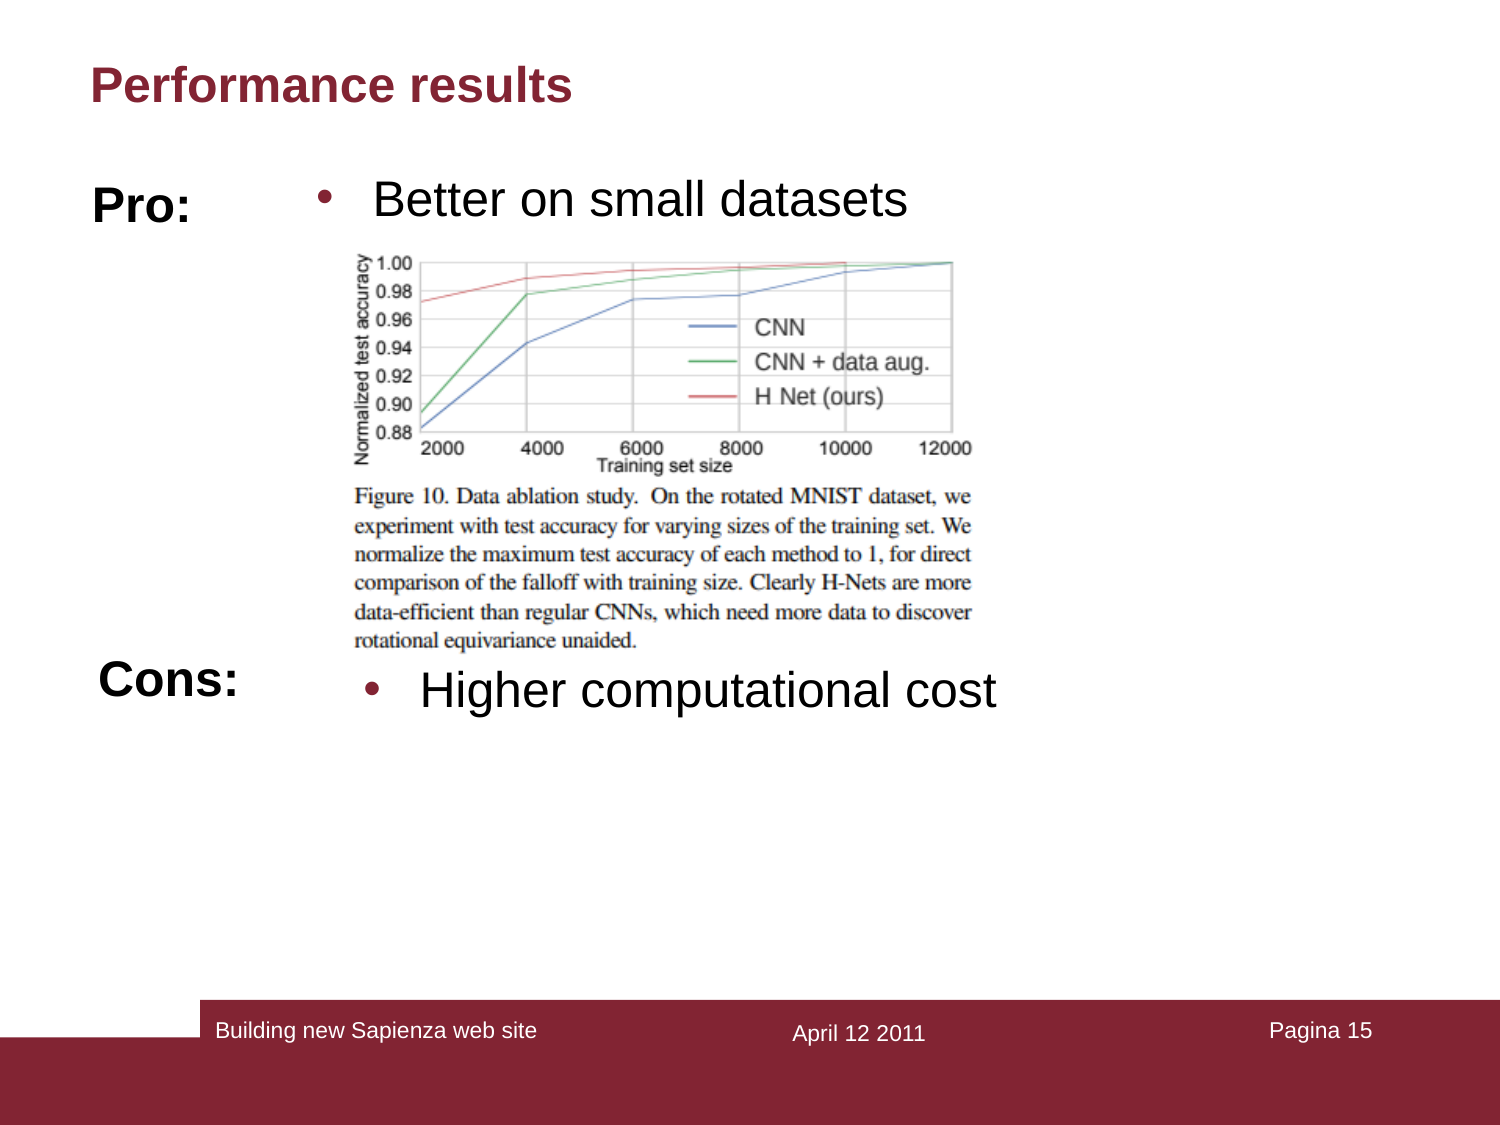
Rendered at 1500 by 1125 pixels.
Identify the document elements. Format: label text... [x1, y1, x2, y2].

list Cons: [83, 608, 348, 714]
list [348, 237, 999, 662]
footer Building new Sapienza web site [200, 1008, 675, 1084]
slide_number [702, 1011, 1016, 1087]
text_box Better on small datasets [301, 159, 965, 265]
list Higher computational cost [348, 650, 1105, 756]
list Pro: [76, 135, 740, 241]
slide_number Pagina ‹#› [1074, 1008, 1388, 1084]
title Performance results [75, 45, 1425, 233]
